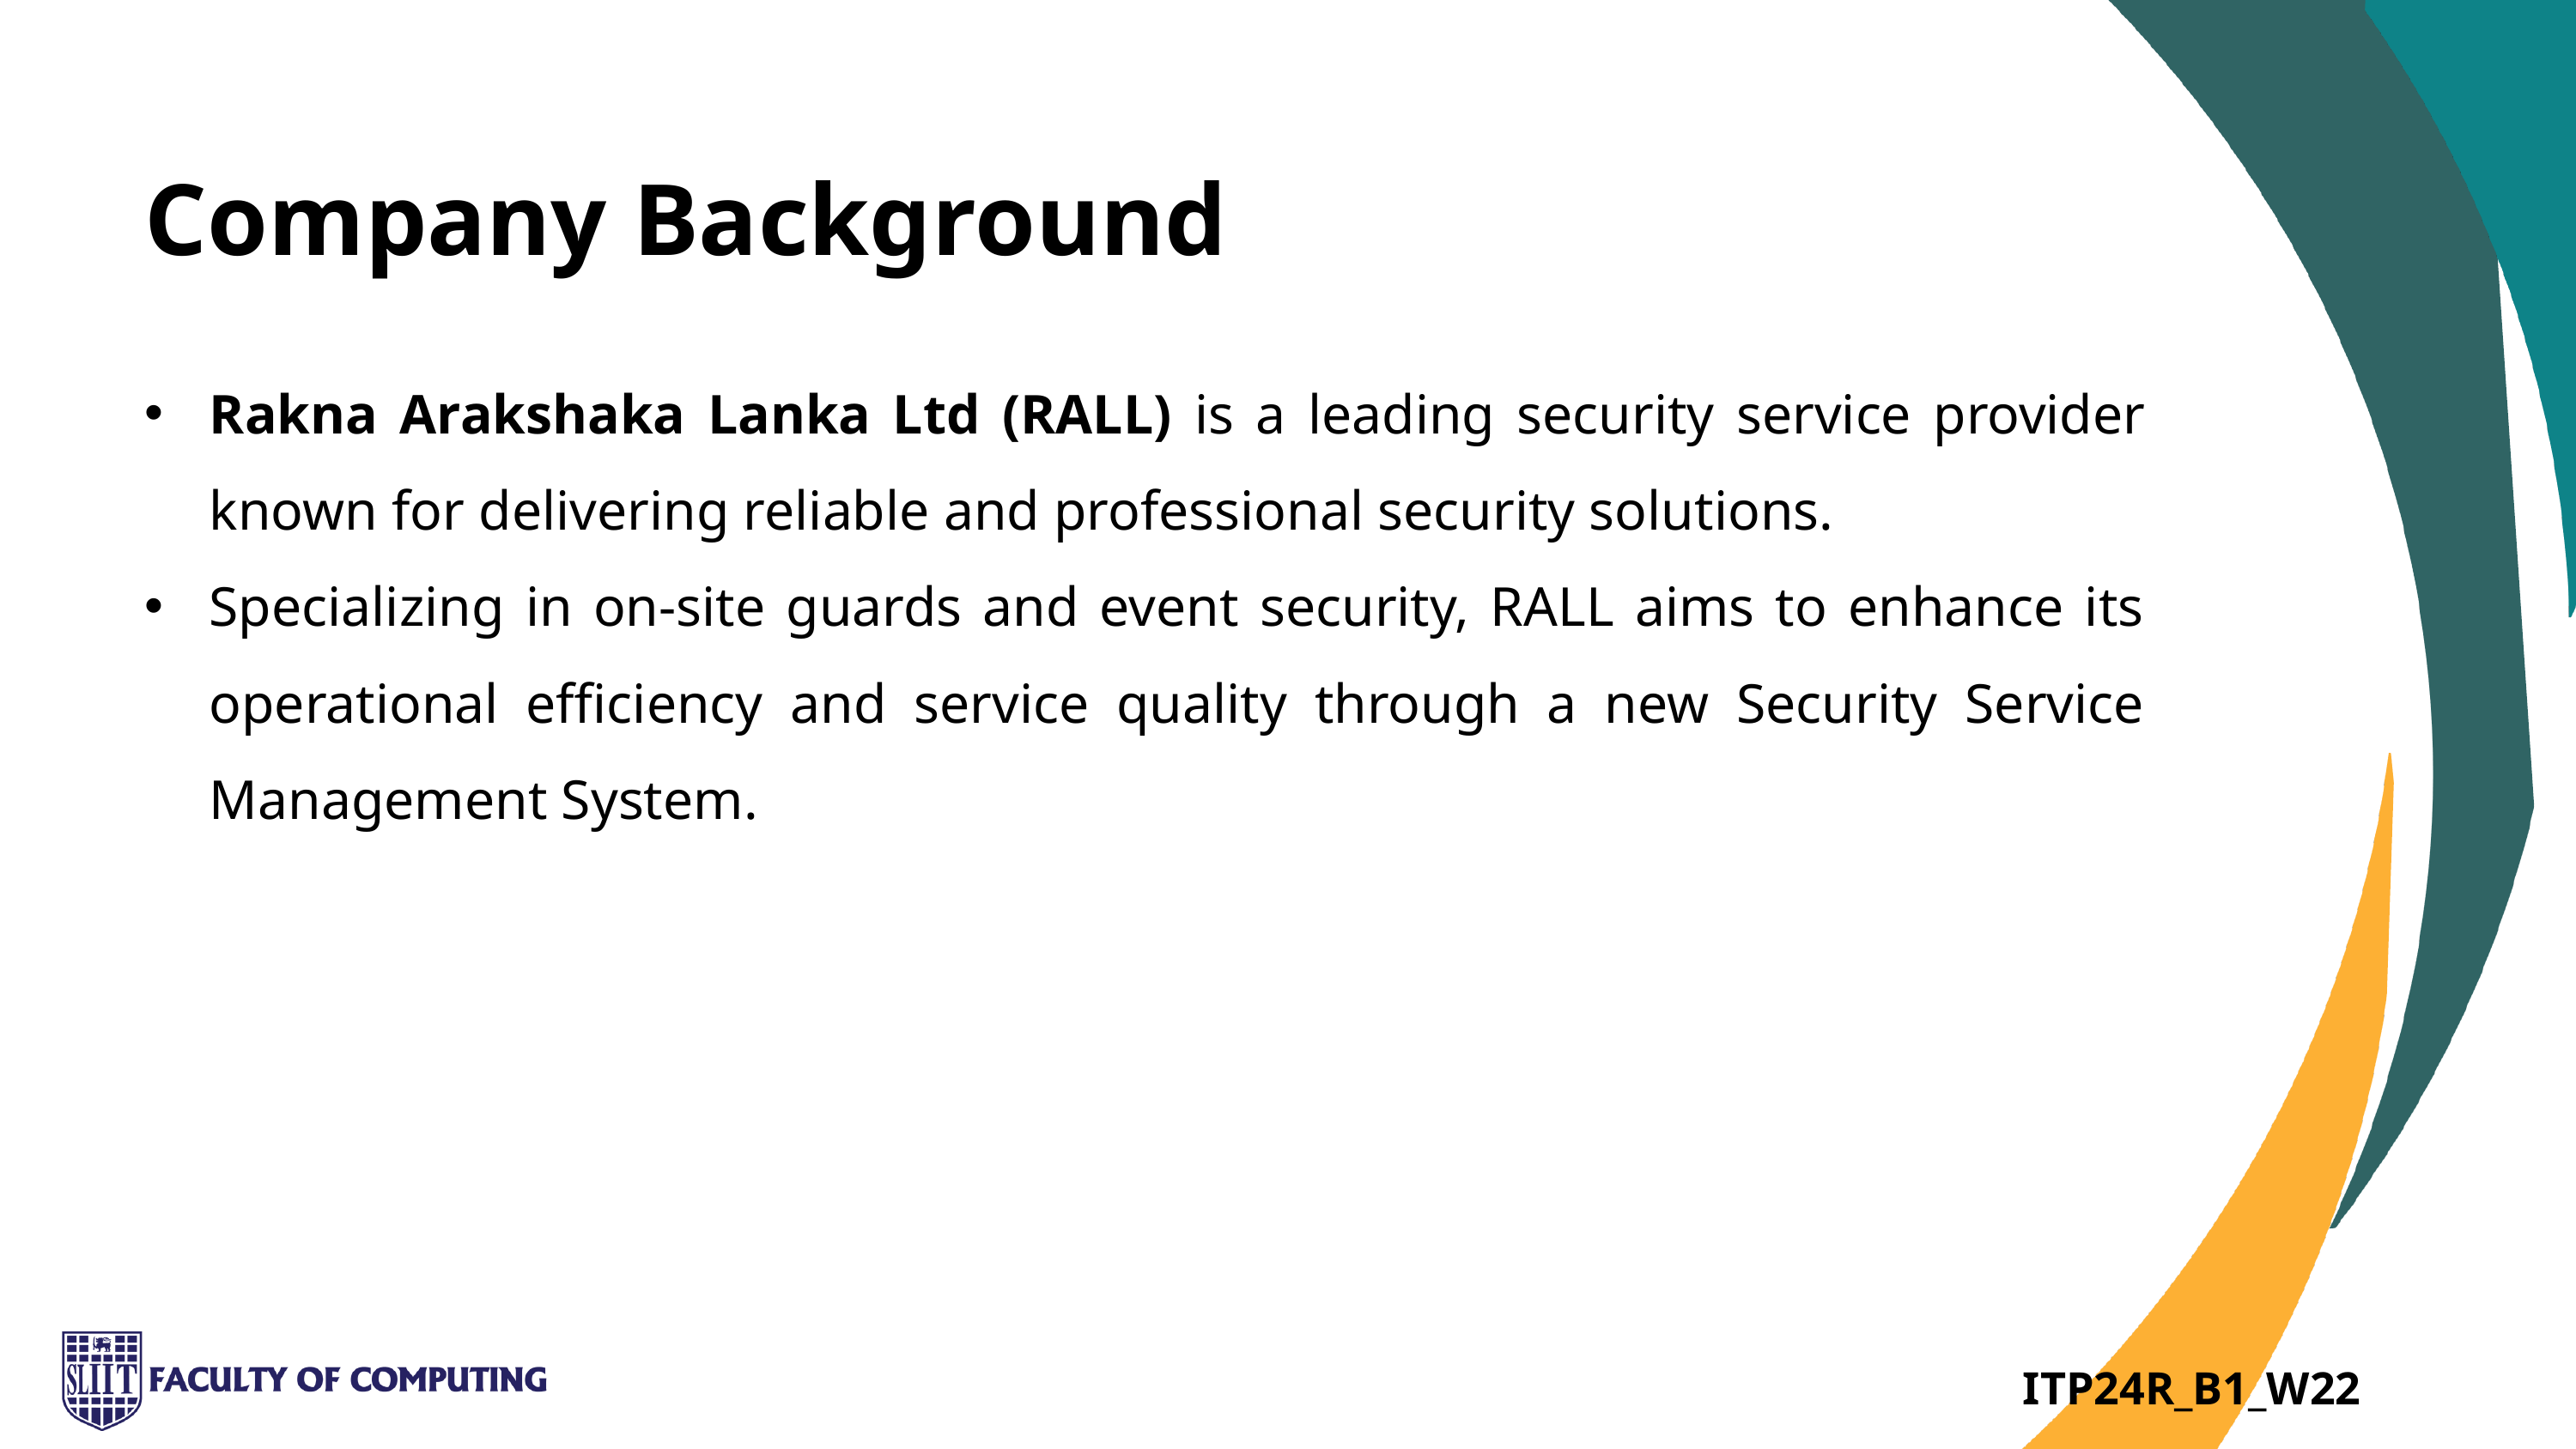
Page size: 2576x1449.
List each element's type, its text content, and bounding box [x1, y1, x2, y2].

text_box Rakna Arakshaka Lanka Ltd (RALL) is a leading security service provider known for delivering reliable and professional security solutions. Specializing in on-site guards and event security, RALL aims to enhance its operational efficiency and service quality through a new Security Service Management System. [144, 348, 1942, 831]
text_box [0, 1311, 2576, 1449]
text_box Company Background [144, 142, 1942, 276]
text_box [1946, 0, 2576, 1311]
